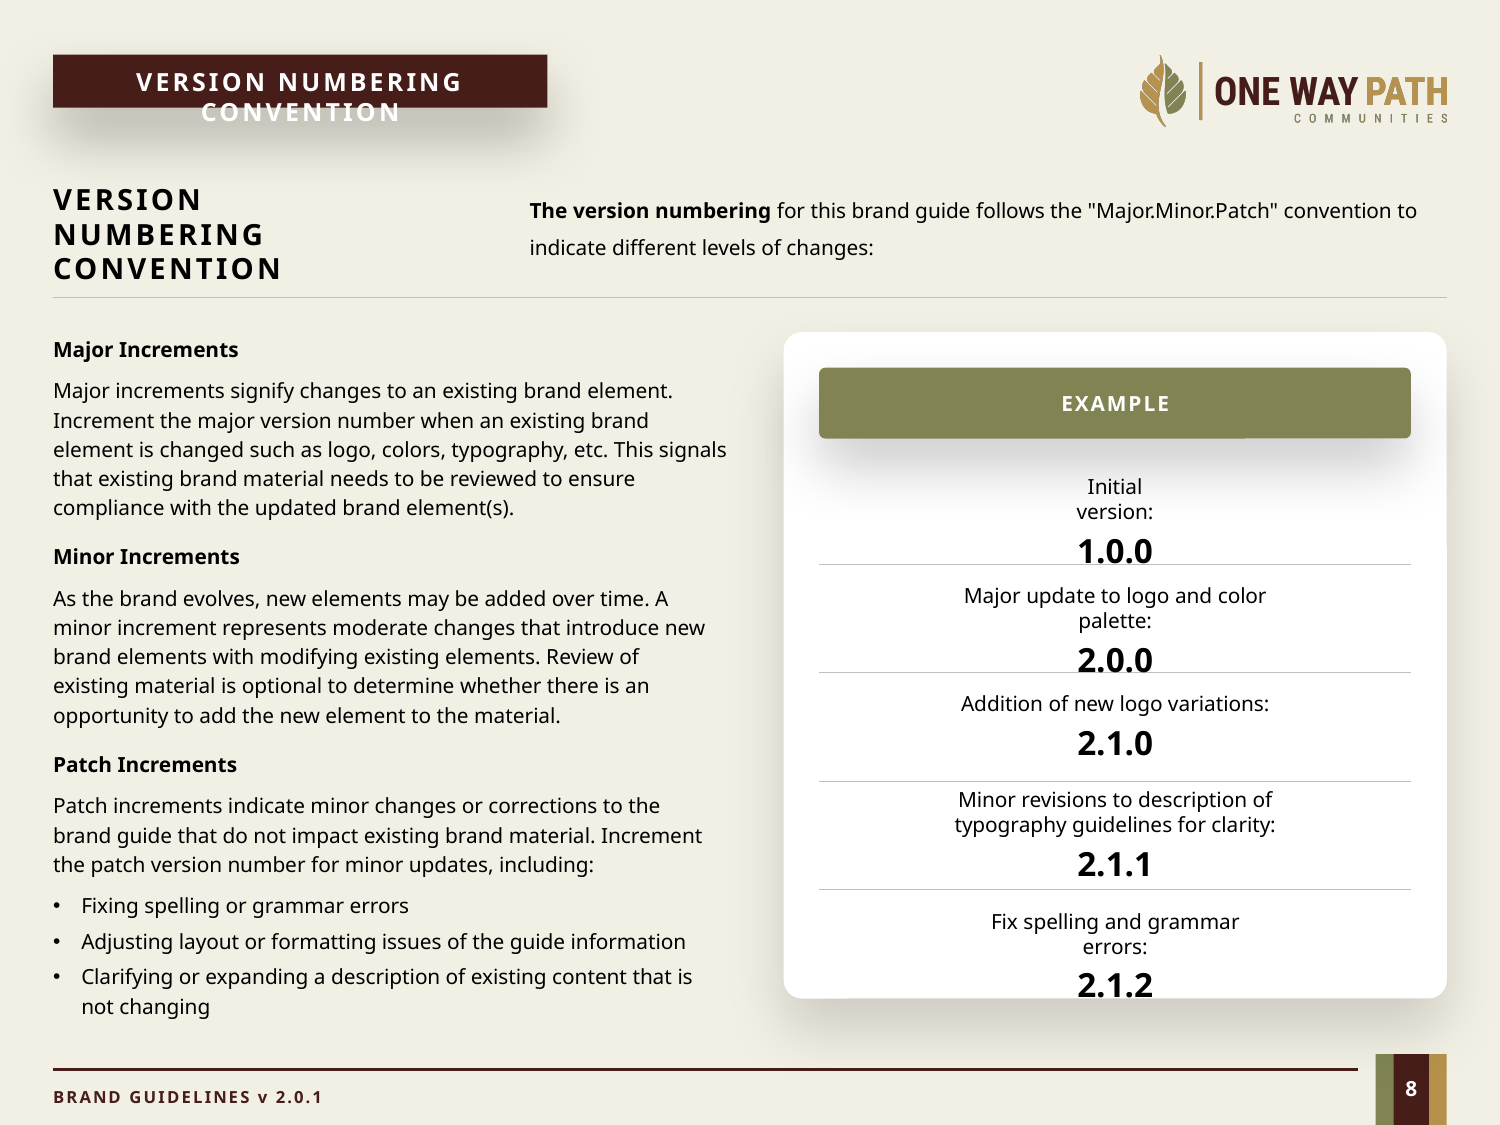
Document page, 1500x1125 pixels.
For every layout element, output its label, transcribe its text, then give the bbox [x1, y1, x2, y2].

text_box Patch Increments Patch increments indicate minor changes or corrections to the brand guide that do not impact existing brand material. Increment the patch version number for minor updates, including: Fixing spelling or grammar errors Adjusting layout or formatting issues of the guide information Clarifying or expanding a description of existing content that is not changing [53, 747, 717, 1019]
text_box Fix spelling and grammar errors: 2.1.2 [963, 908, 1267, 1005]
text_box Minor revisions to description of typography guidelines for clarity: 2.1.1 [954, 787, 1277, 884]
text_box Initial version: 1.0.0 [1046, 473, 1184, 564]
slide_number 8 [1375, 1069, 1447, 1110]
text_box Initial version: 1.0.0 [1046, 565, 1184, 571]
text_box [782, 331, 1448, 1000]
text_box Addition of new logo variations: 2.1.0 [933, 691, 1298, 763]
text_box Minor Increments As the brand evolves, new elements may be added over time. A minor increment represents moderate changes that introduce new brand elements with modifying existing elements. Review of existing material is optional to determine whether there is an opportunity to add the new element to the material. [53, 539, 717, 728]
text_box EXAMPLE [1061, 390, 1169, 416]
text_box The version numbering for this brand guide follows the "Major.Minor.Patch" convention to indicate different levels of changes: [529, 184, 1447, 260]
text_box Major update to logo and color palette: 2.0.0 [933, 673, 1298, 679]
text_box [818, 366, 1412, 440]
text_box Major update to logo and color palette: 2.0.0 [933, 582, 1298, 672]
picture [1140, 55, 1447, 127]
text_box Major Increments Major increments signify changes to an existing brand element. Increment the major version number when an existing brand element is changed such as logo, colors, typography, etc. This signals that existing brand material needs to be reviewed to ensure compliance with the updated brand element(s). [53, 332, 729, 520]
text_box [53, 54, 548, 108]
text_box VERSION NUMBERING CONVENTION [53, 180, 374, 286]
